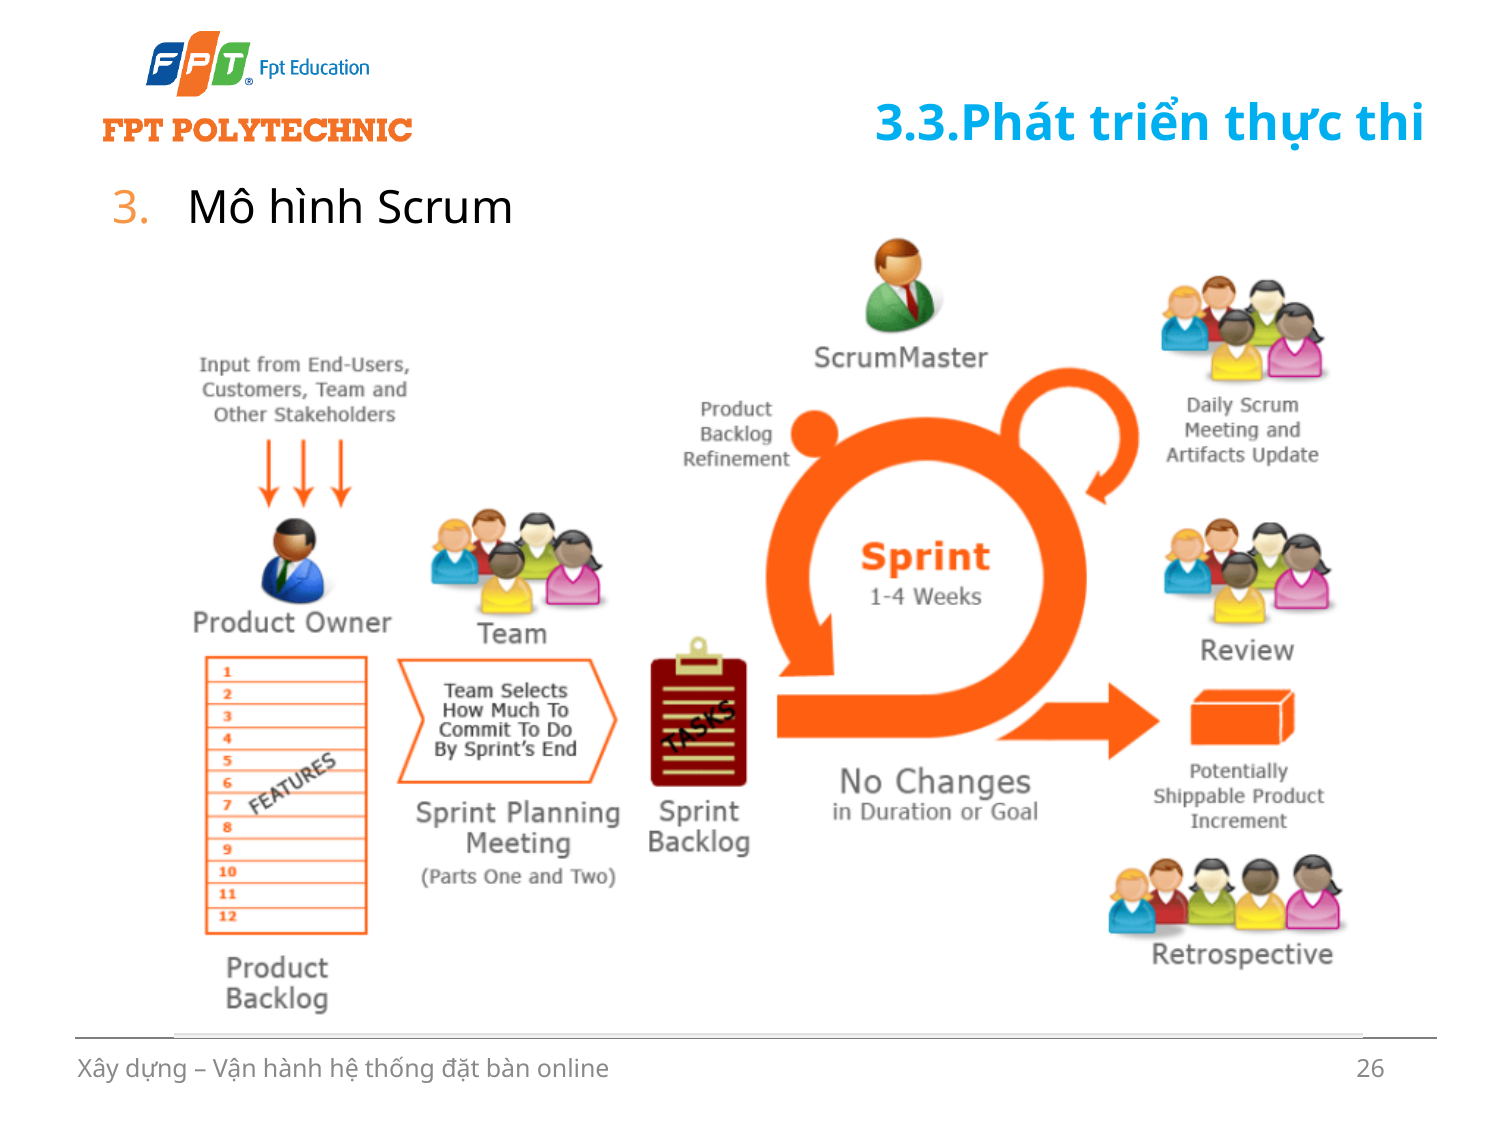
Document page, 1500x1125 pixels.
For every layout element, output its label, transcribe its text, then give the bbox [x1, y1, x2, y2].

title 3.3.Phát triển thực thi [875, 90, 1500, 151]
slide_number 26 [1338, 1052, 1412, 1092]
list Mô hình Scrum [112, 149, 1437, 306]
picture [89, 22, 420, 157]
picture [174, 235, 1363, 1038]
footer Xây dựng – Vận hành hệ thống đặt bàn online [75, 1052, 612, 1088]
